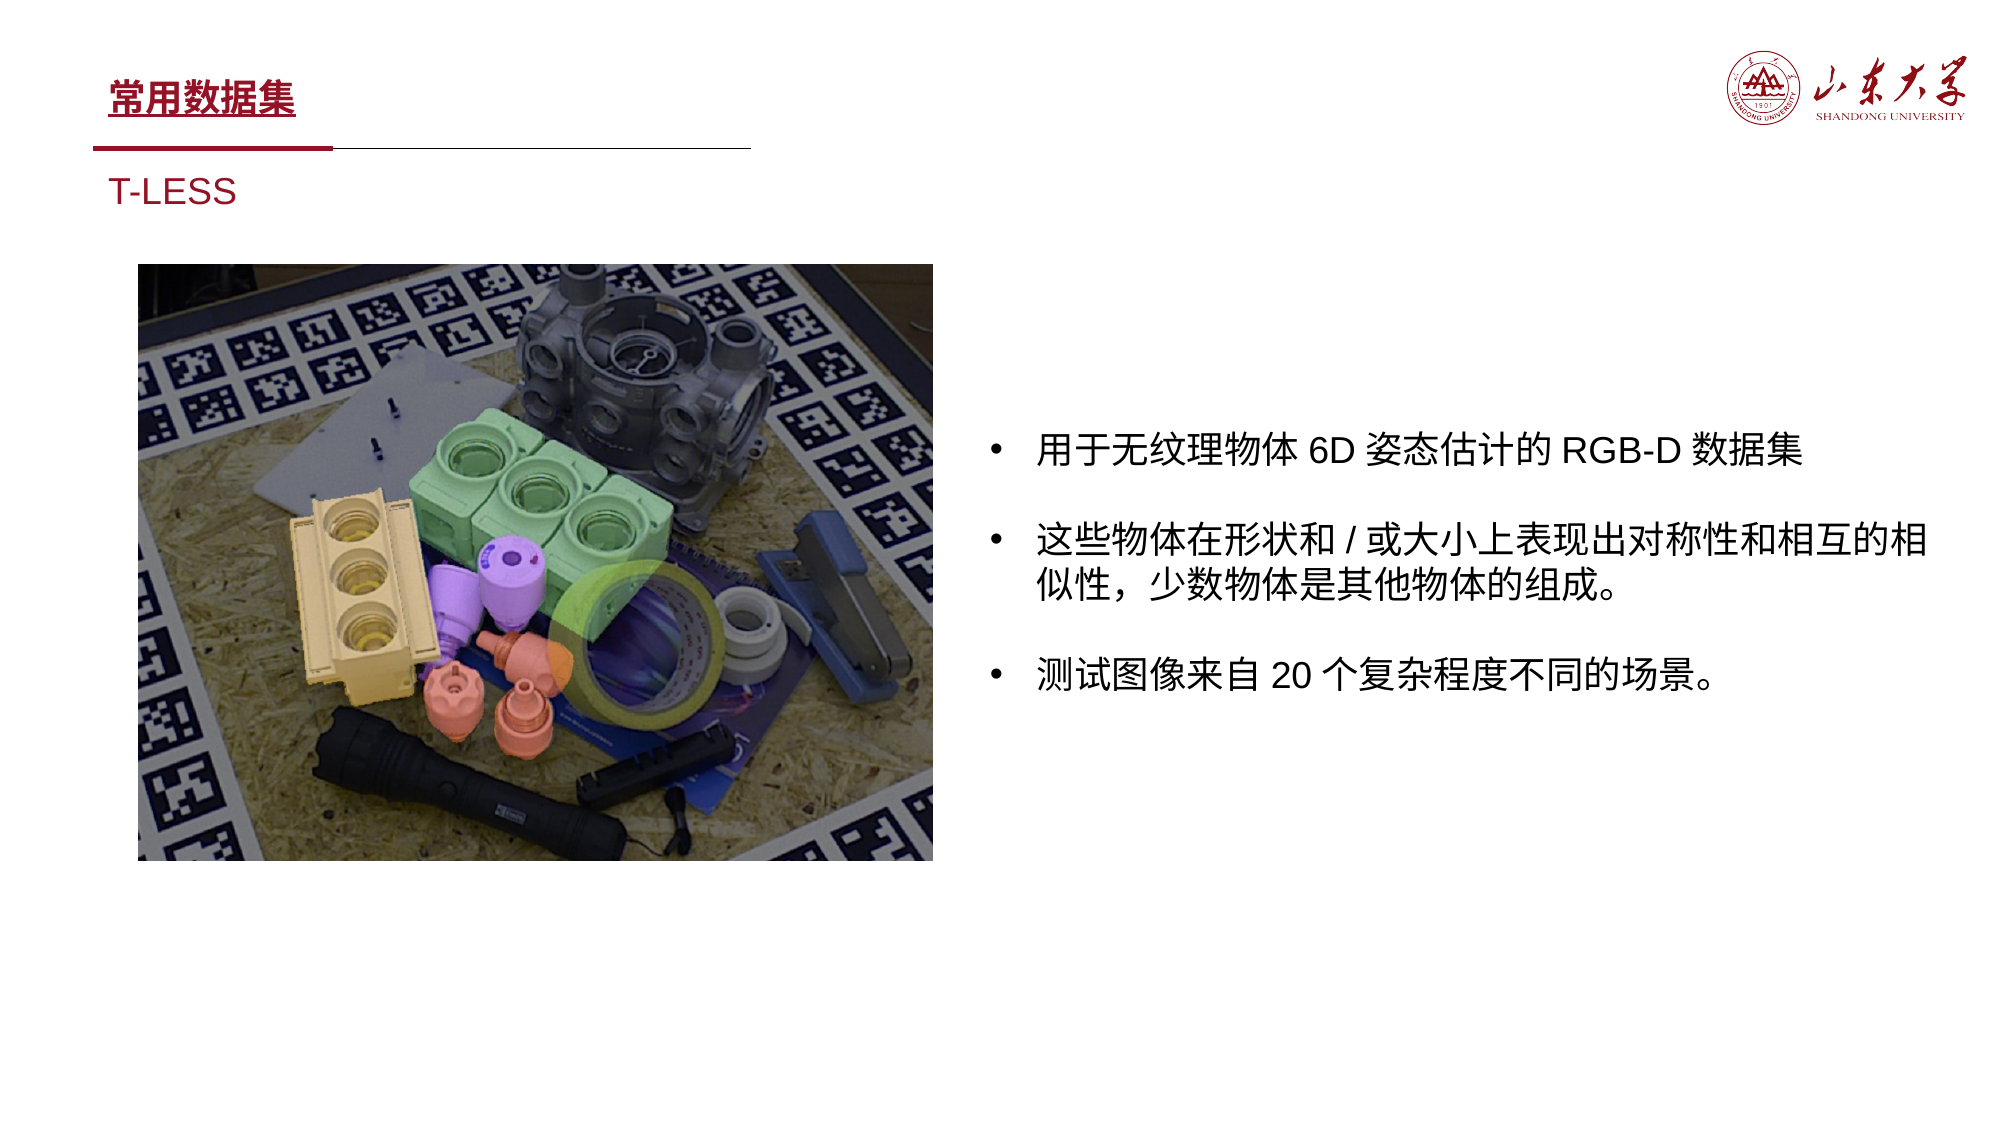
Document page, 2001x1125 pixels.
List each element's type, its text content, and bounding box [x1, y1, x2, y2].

text_box 常用数据集 [93, 47, 1576, 149]
text_box T-LESS [93, 159, 1094, 220]
picture [138, 264, 933, 861]
text_box 用于无纹理物体6D姿态估计的RGB-D数据集 这些物体在形状和/或大小上表现出对称性和相互的相似性，少数物体是其他物体的组成。 测试图像来自20个复杂程度不同的场景。 [975, 418, 1956, 704]
picture [1686, 21, 1998, 160]
